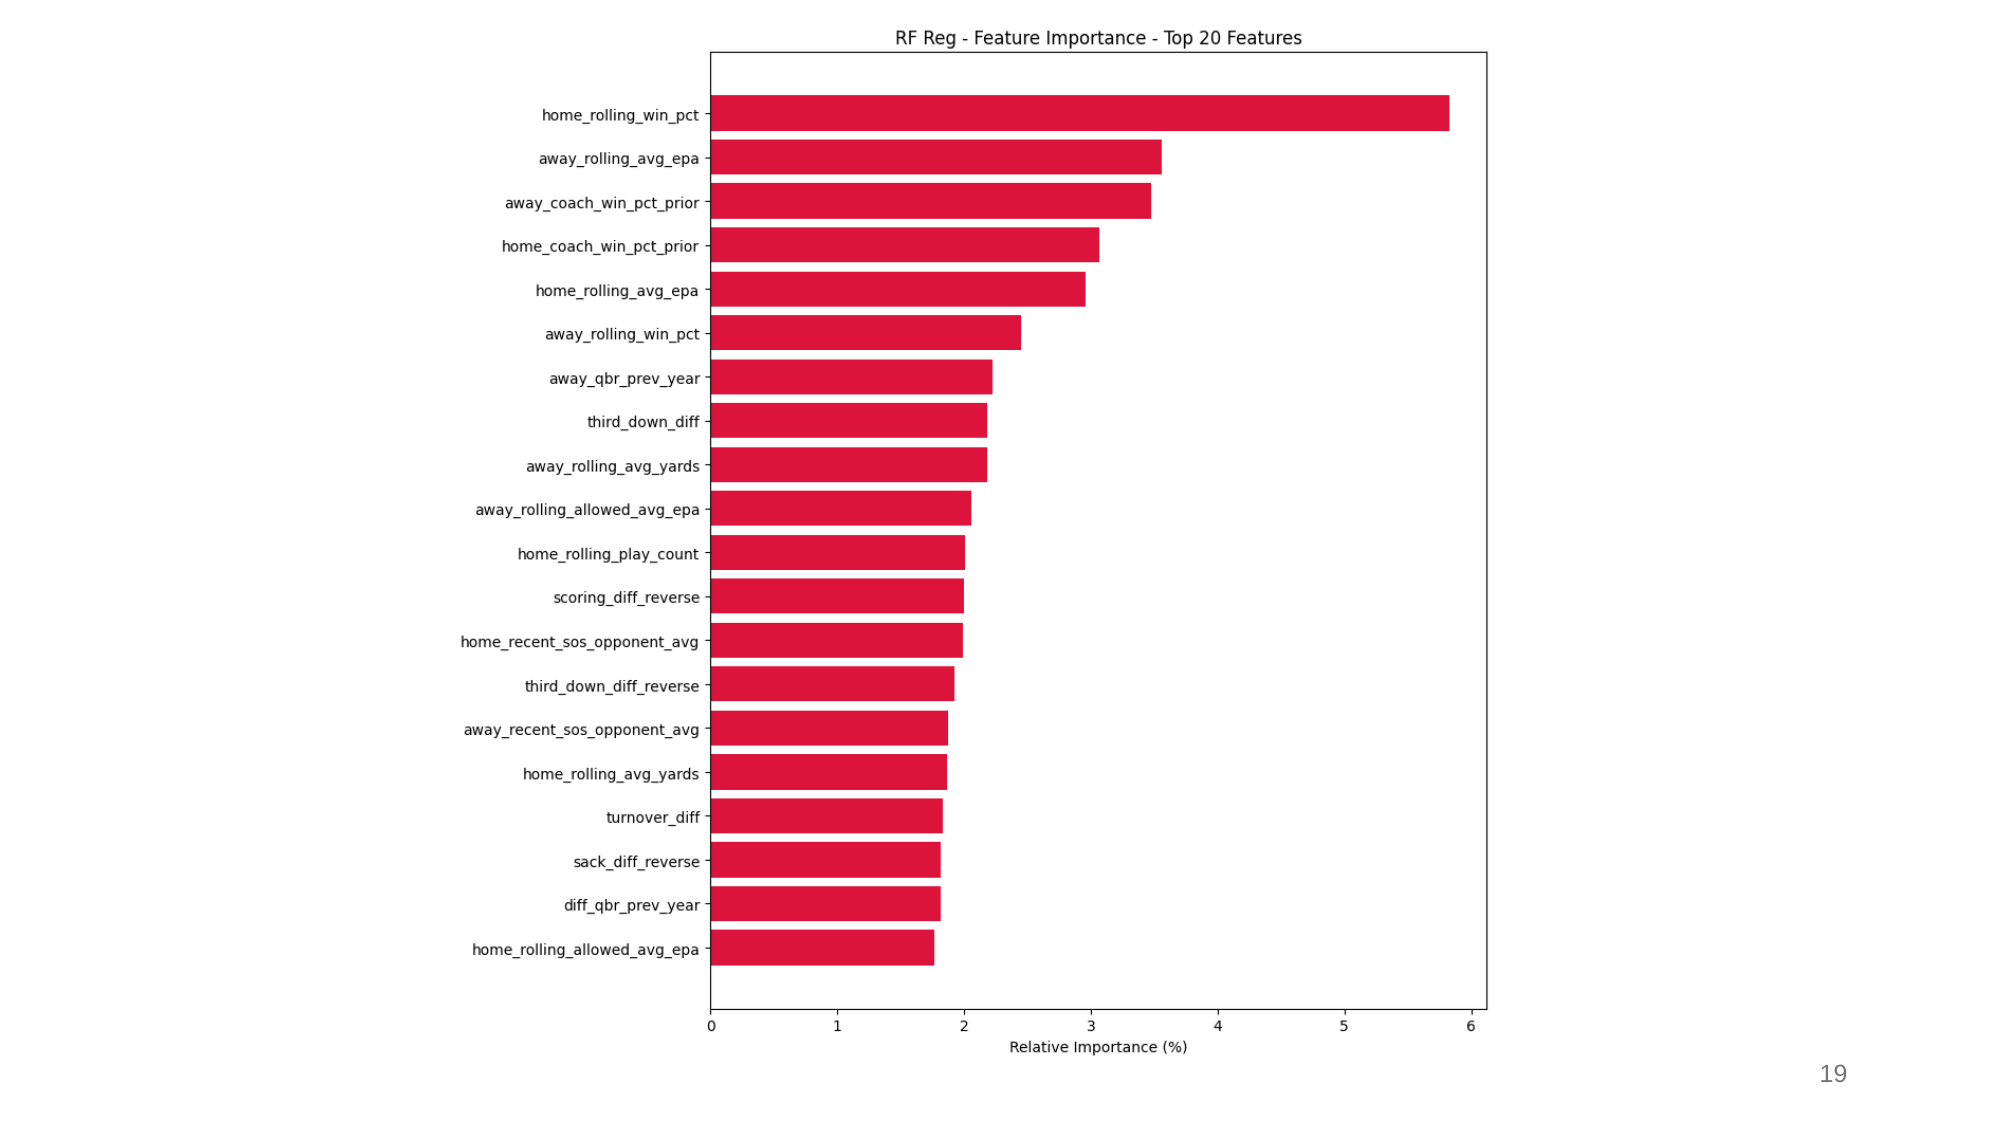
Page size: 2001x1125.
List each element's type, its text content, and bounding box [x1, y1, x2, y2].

picture [450, 19, 1498, 1066]
slide_number 19 [1412, 1042, 1863, 1103]
